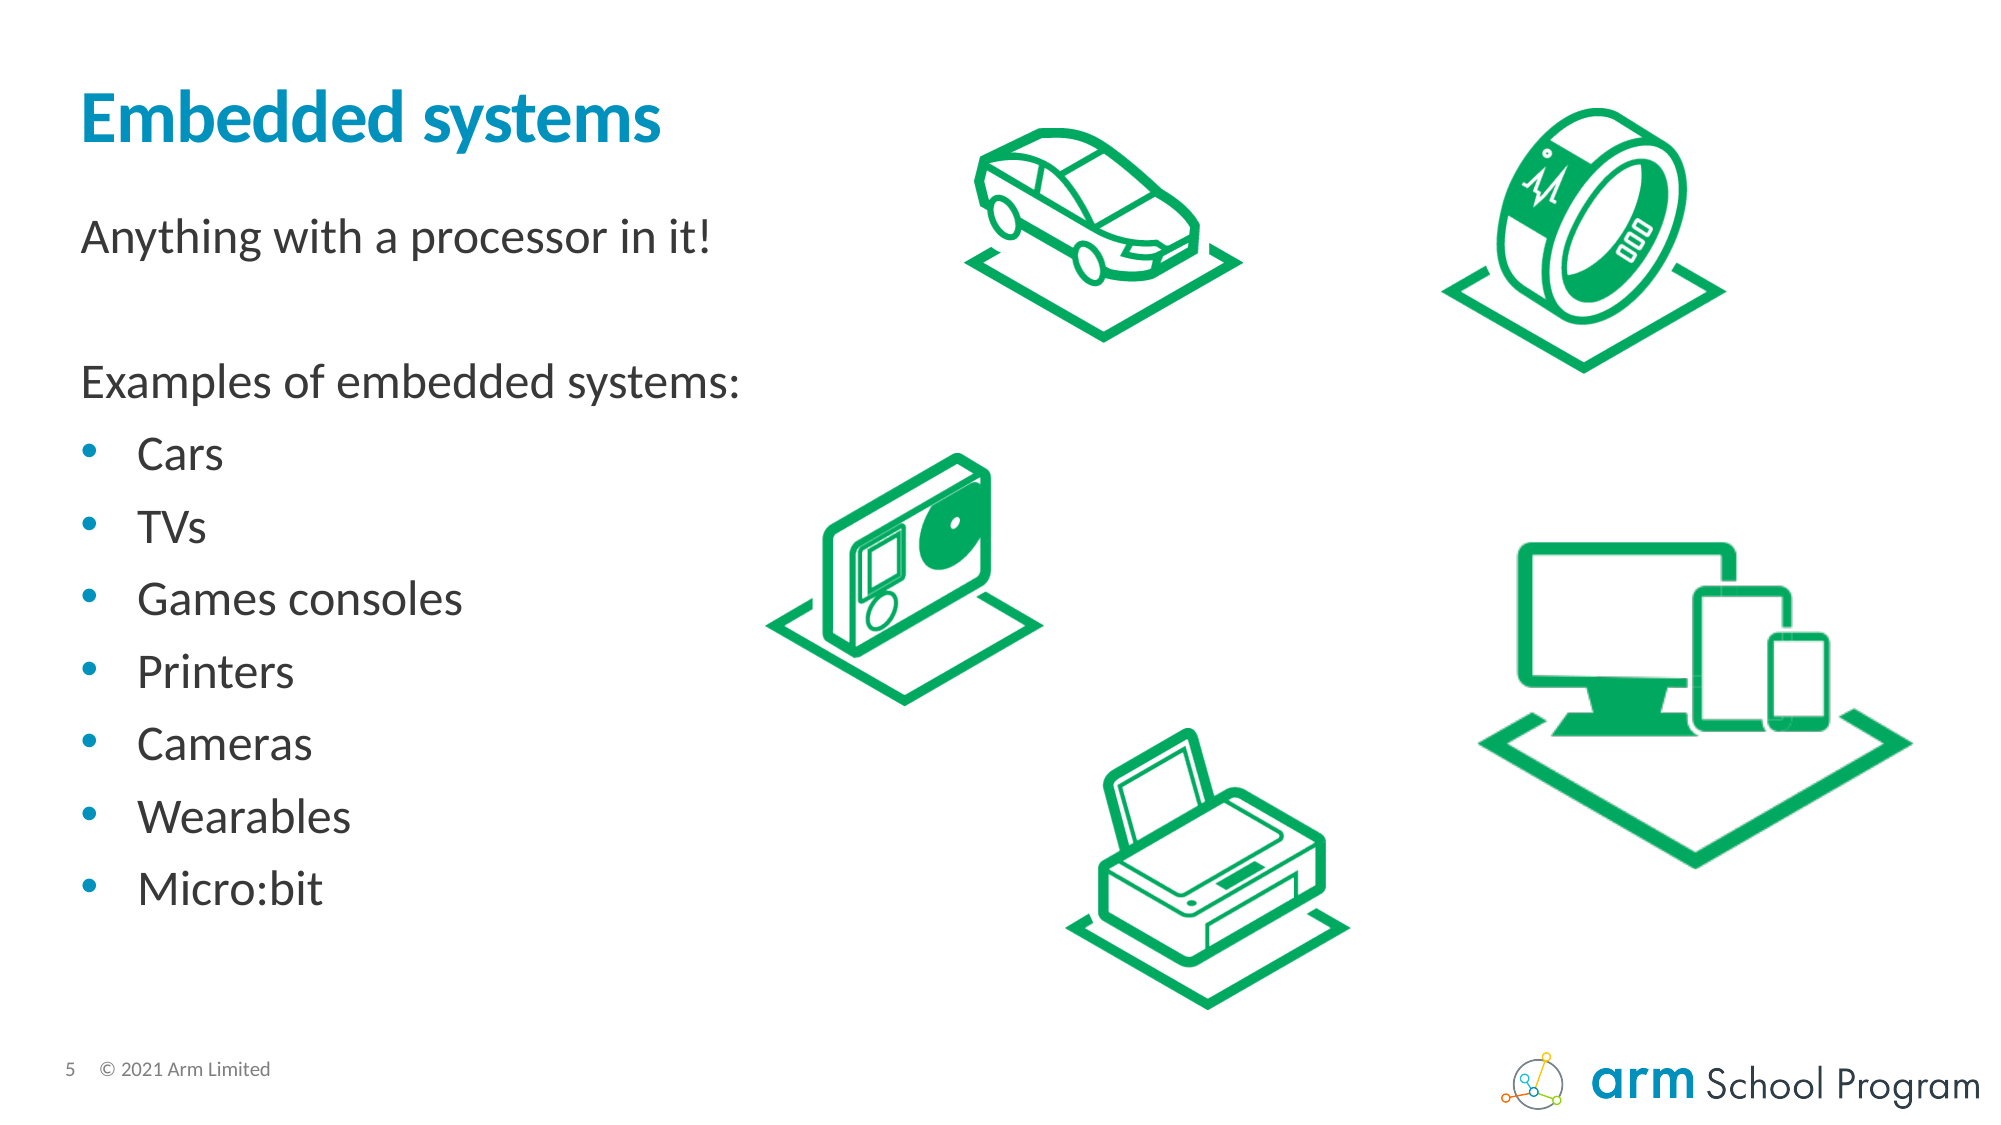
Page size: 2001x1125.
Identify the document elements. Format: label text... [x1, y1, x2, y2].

picture [1064, 728, 1351, 1010]
picture [765, 453, 1044, 707]
picture [964, 128, 1243, 344]
picture [1501, 1052, 1979, 1110]
picture [1440, 108, 1727, 374]
picture [1473, 500, 1920, 912]
title Embedded systems [80, 48, 1915, 158]
list Anything with a processor in it! Examples of embedded systems: Cars TVs Games consoles Printers Cameras Wearables Micro:bit [80, 203, 1915, 957]
